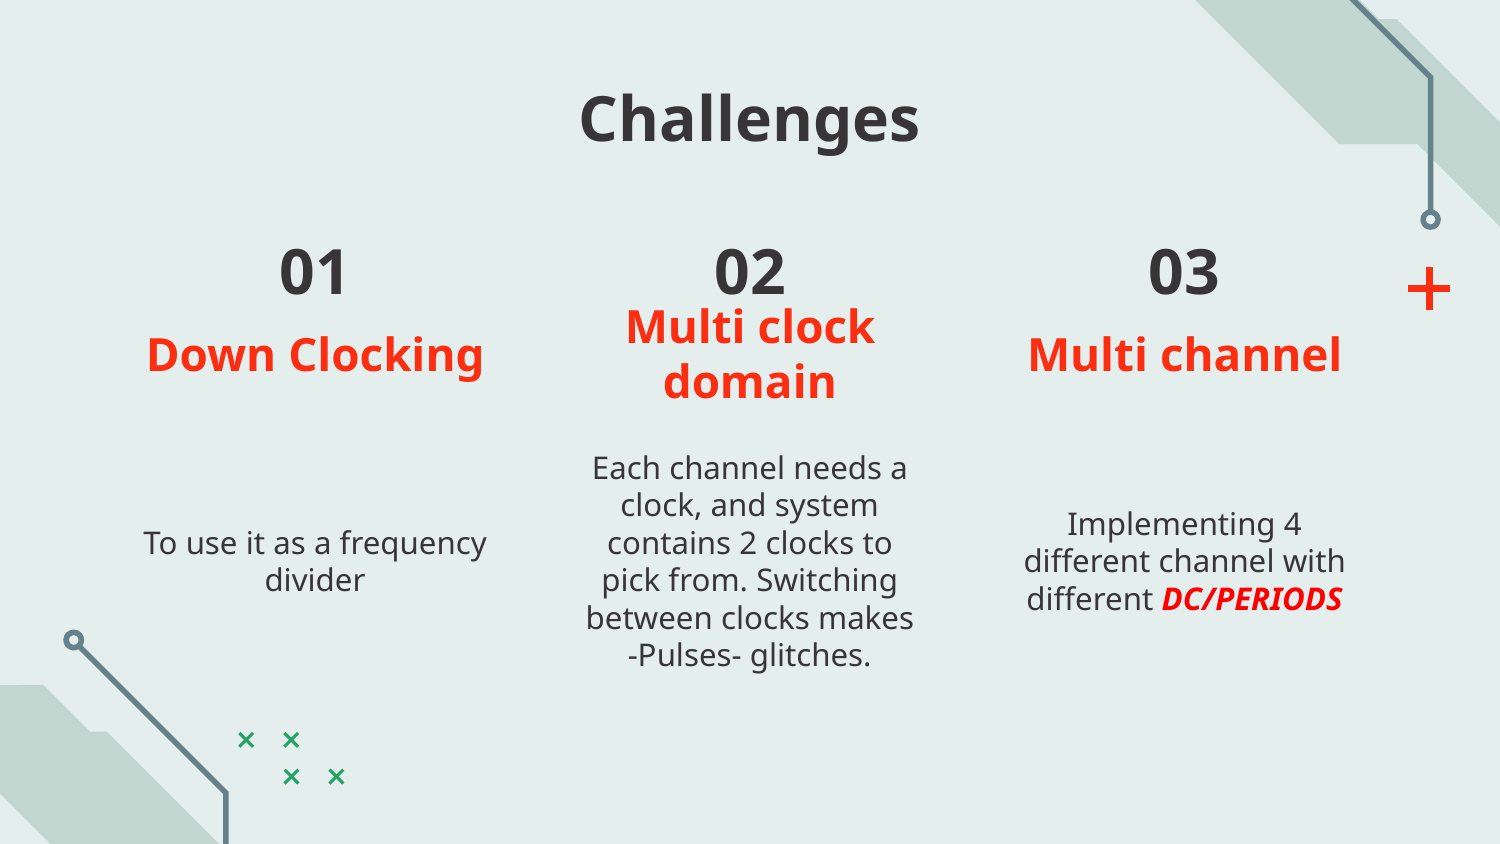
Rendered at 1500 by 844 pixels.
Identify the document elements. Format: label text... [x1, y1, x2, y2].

subtitle Implementing 4 different channel with different DC/PERIODS [997, 487, 1373, 634]
subtitle Multi channel [964, 322, 1405, 384]
subtitle Multi clock domain [562, 322, 938, 384]
title 01 [242, 226, 388, 314]
title 02 [677, 226, 823, 314]
subtitle To use it as a frequency divider [127, 474, 503, 647]
subtitle Down Clocking [95, 322, 536, 384]
title Challenges [118, 63, 1382, 161]
title 03 [1112, 226, 1258, 314]
subtitle Each channel needs a clock, and system contains 2 clocks to pick from. Switching between clocks makes -Pulses- glitches. [562, 487, 938, 634]
